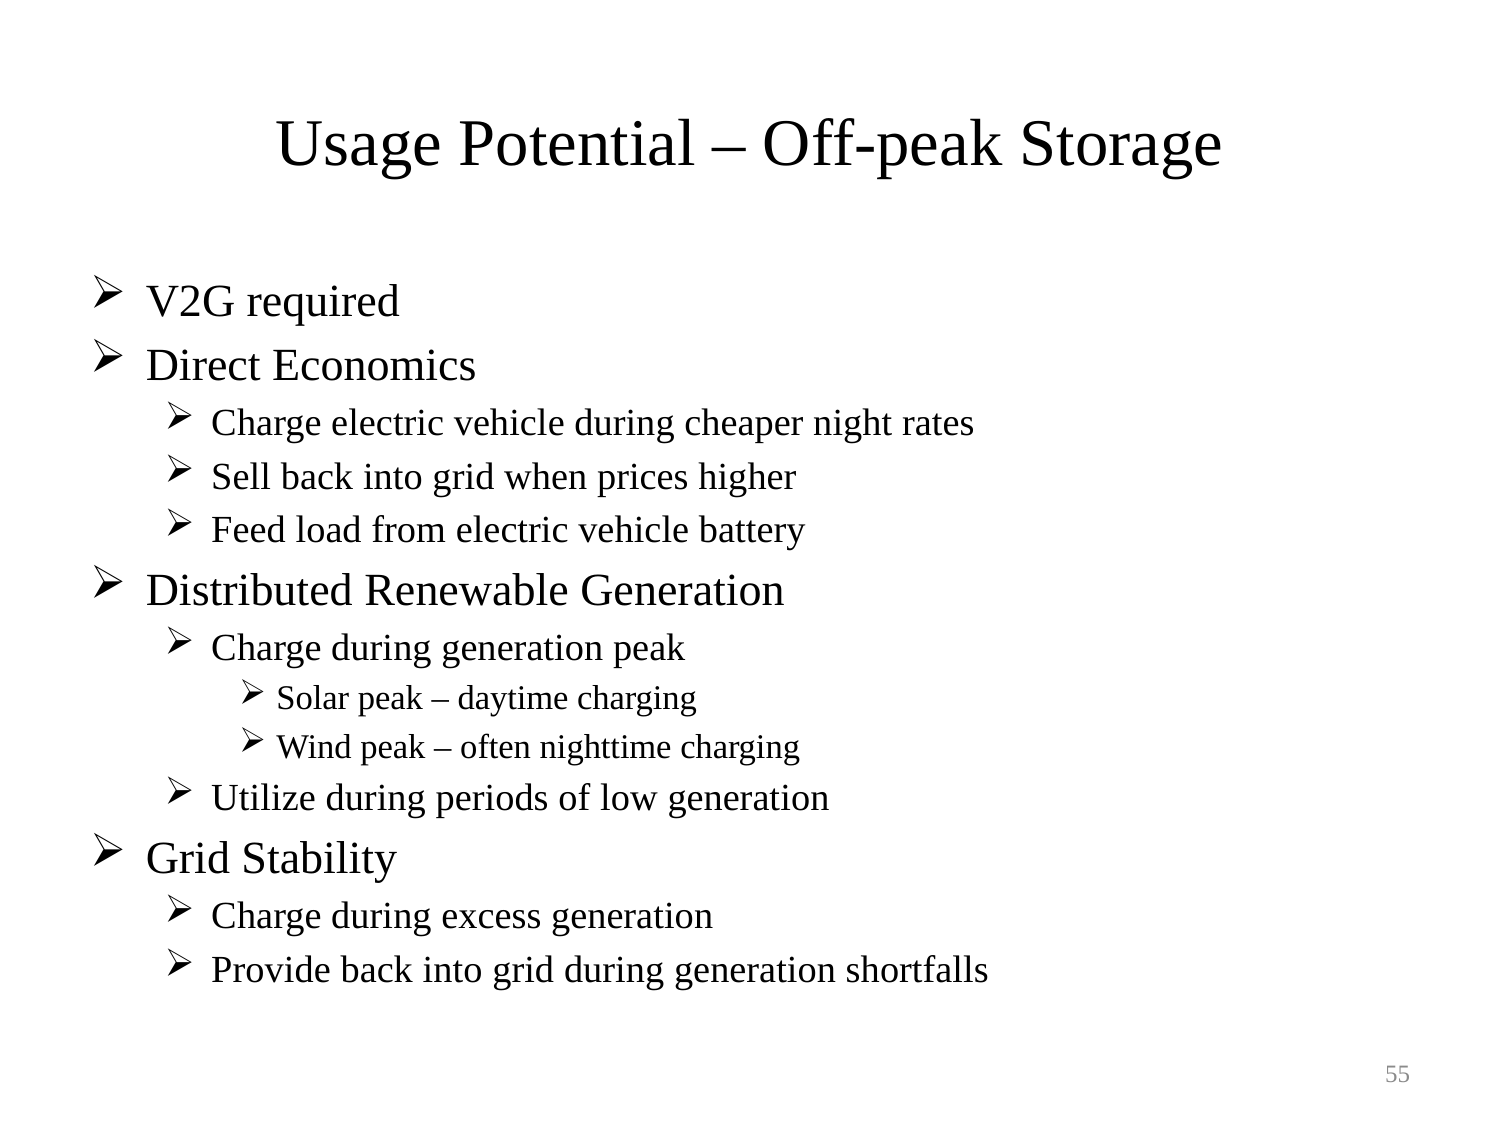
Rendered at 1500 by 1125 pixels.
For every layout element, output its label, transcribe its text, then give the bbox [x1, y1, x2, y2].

slide_number 55 [1074, 1042, 1425, 1103]
list V2G required Direct Economics Charge electric vehicle during cheaper night rates Sell back into grid when prices higher Feed load from electric vehicle battery Distributed Renewable Generation Charge during generation peak Solar peak – daytime charging Wind peak – often nighttime charging Utilize during periods of low generation Grid Stability Charge during excess generation Provide back into grid during generation shortfalls [75, 262, 1425, 1005]
title Usage Potential – Off-peak Storage [75, 45, 1425, 233]
